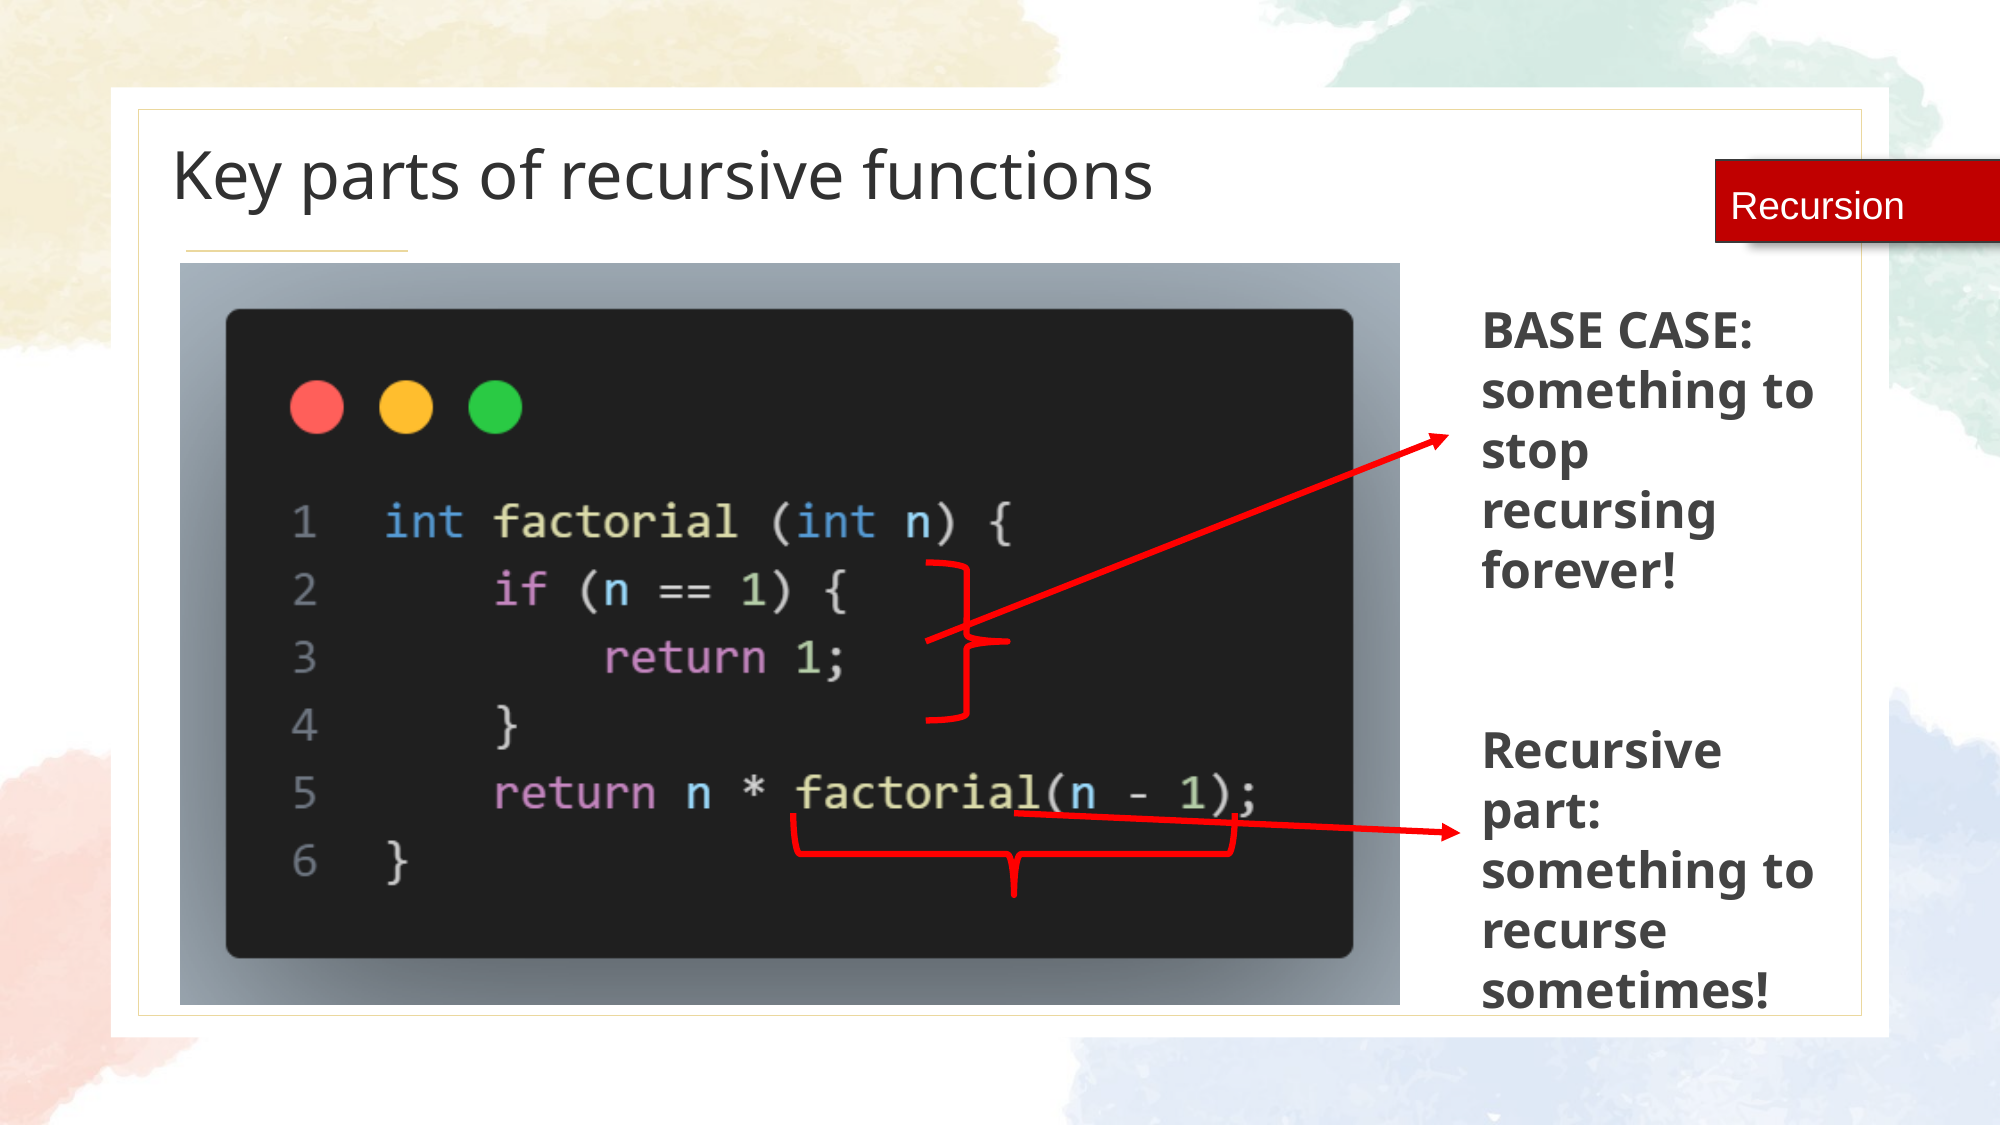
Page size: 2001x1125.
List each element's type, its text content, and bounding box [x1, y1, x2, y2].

title Key parts of recursive functions [155, 117, 1844, 244]
list BASE CASE: something to stop recursing forever! Recursive part: something to recurse sometimes! [1432, 283, 1838, 1005]
picture [179, 262, 1400, 1005]
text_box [1007, 434, 1450, 642]
list Recursion [1715, 159, 2000, 243]
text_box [1013, 832, 1461, 896]
